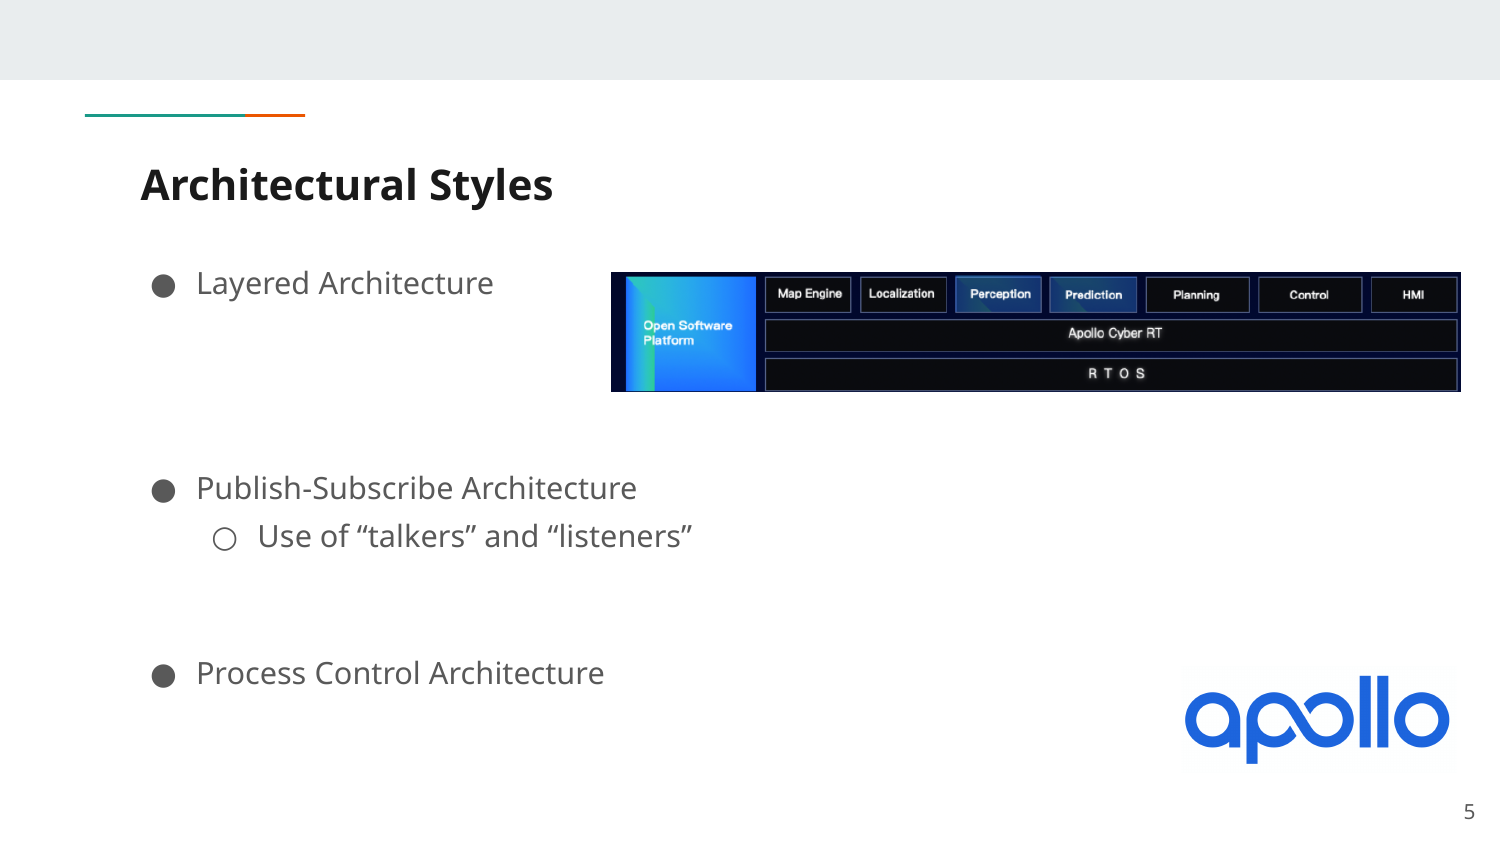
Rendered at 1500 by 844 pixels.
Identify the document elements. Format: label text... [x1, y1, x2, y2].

title Architectural Styles [125, 140, 1387, 229]
slide_number ‹#› [1400, 779, 1491, 844]
picture [611, 272, 1461, 392]
picture [1181, 666, 1457, 773]
list Layered Architecture Publish-Subscribe Architecture Use of “talkers” and “listeners” Process Control Architecture [119, 240, 1381, 712]
